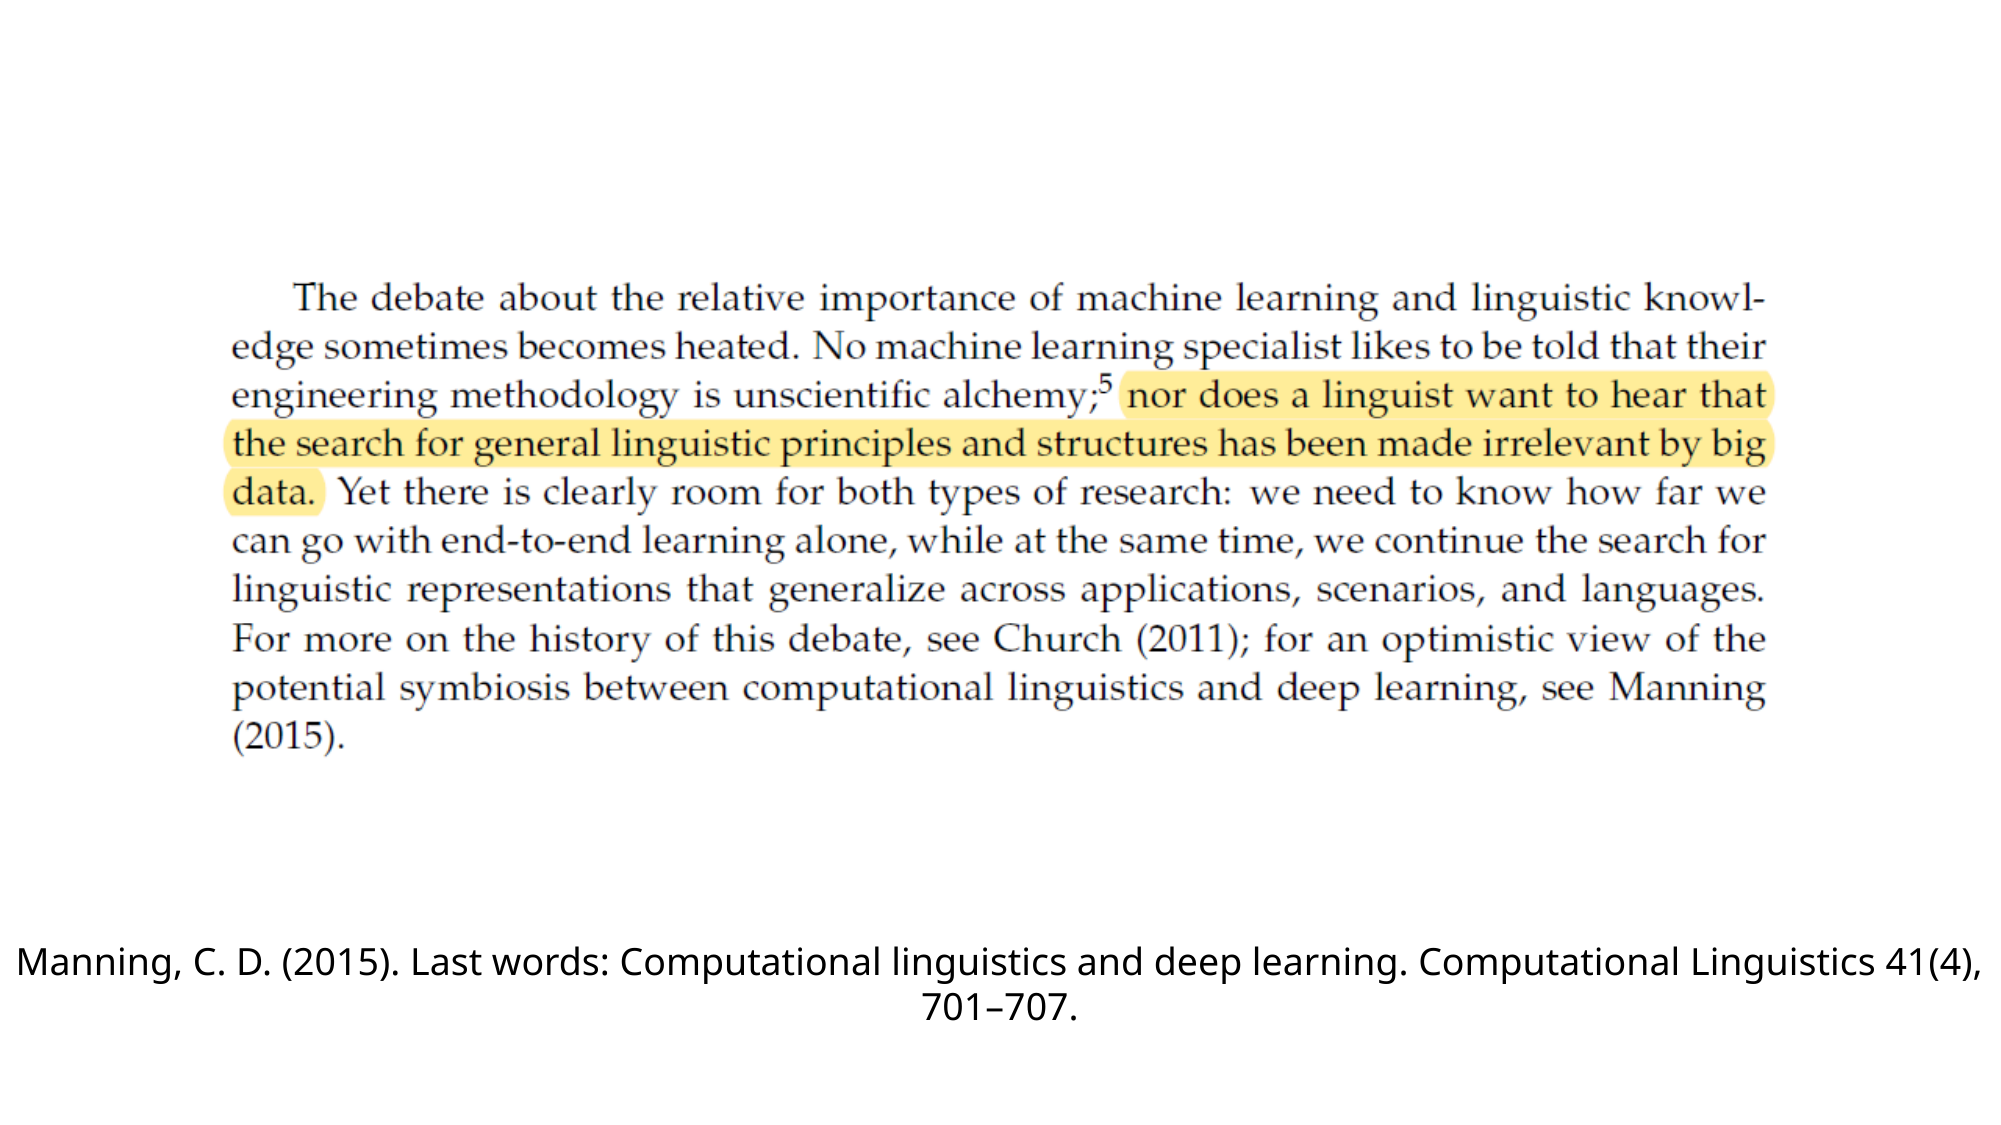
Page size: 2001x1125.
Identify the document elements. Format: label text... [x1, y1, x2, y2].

picture [202, 259, 1798, 791]
text_box Manning, C. D. (2015). Last words: Computational linguistics and deep learning. Computational Linguistics 41(4), 701–707. [0, 930, 2000, 1036]
